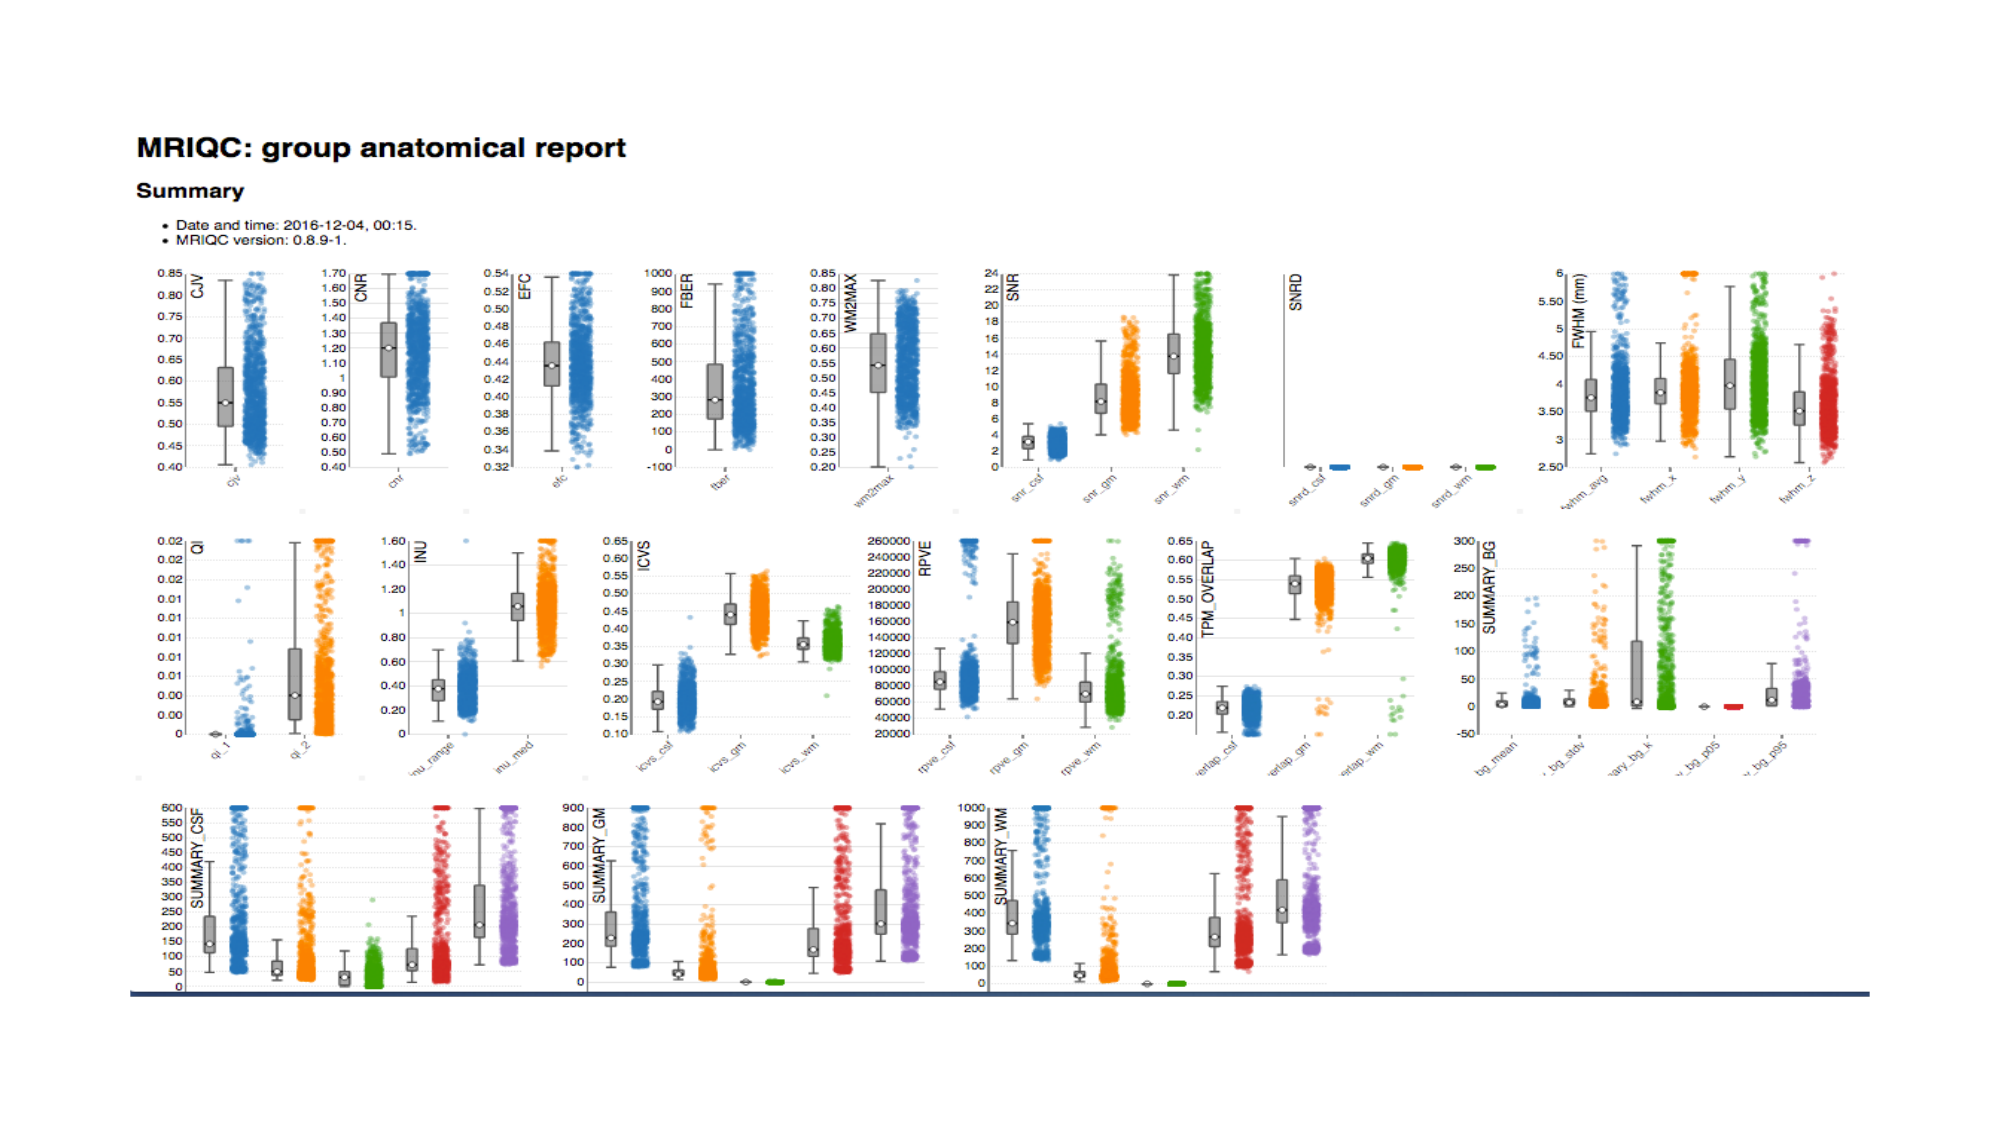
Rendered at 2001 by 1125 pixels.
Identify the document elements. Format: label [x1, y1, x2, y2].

picture [130, 130, 1870, 998]
